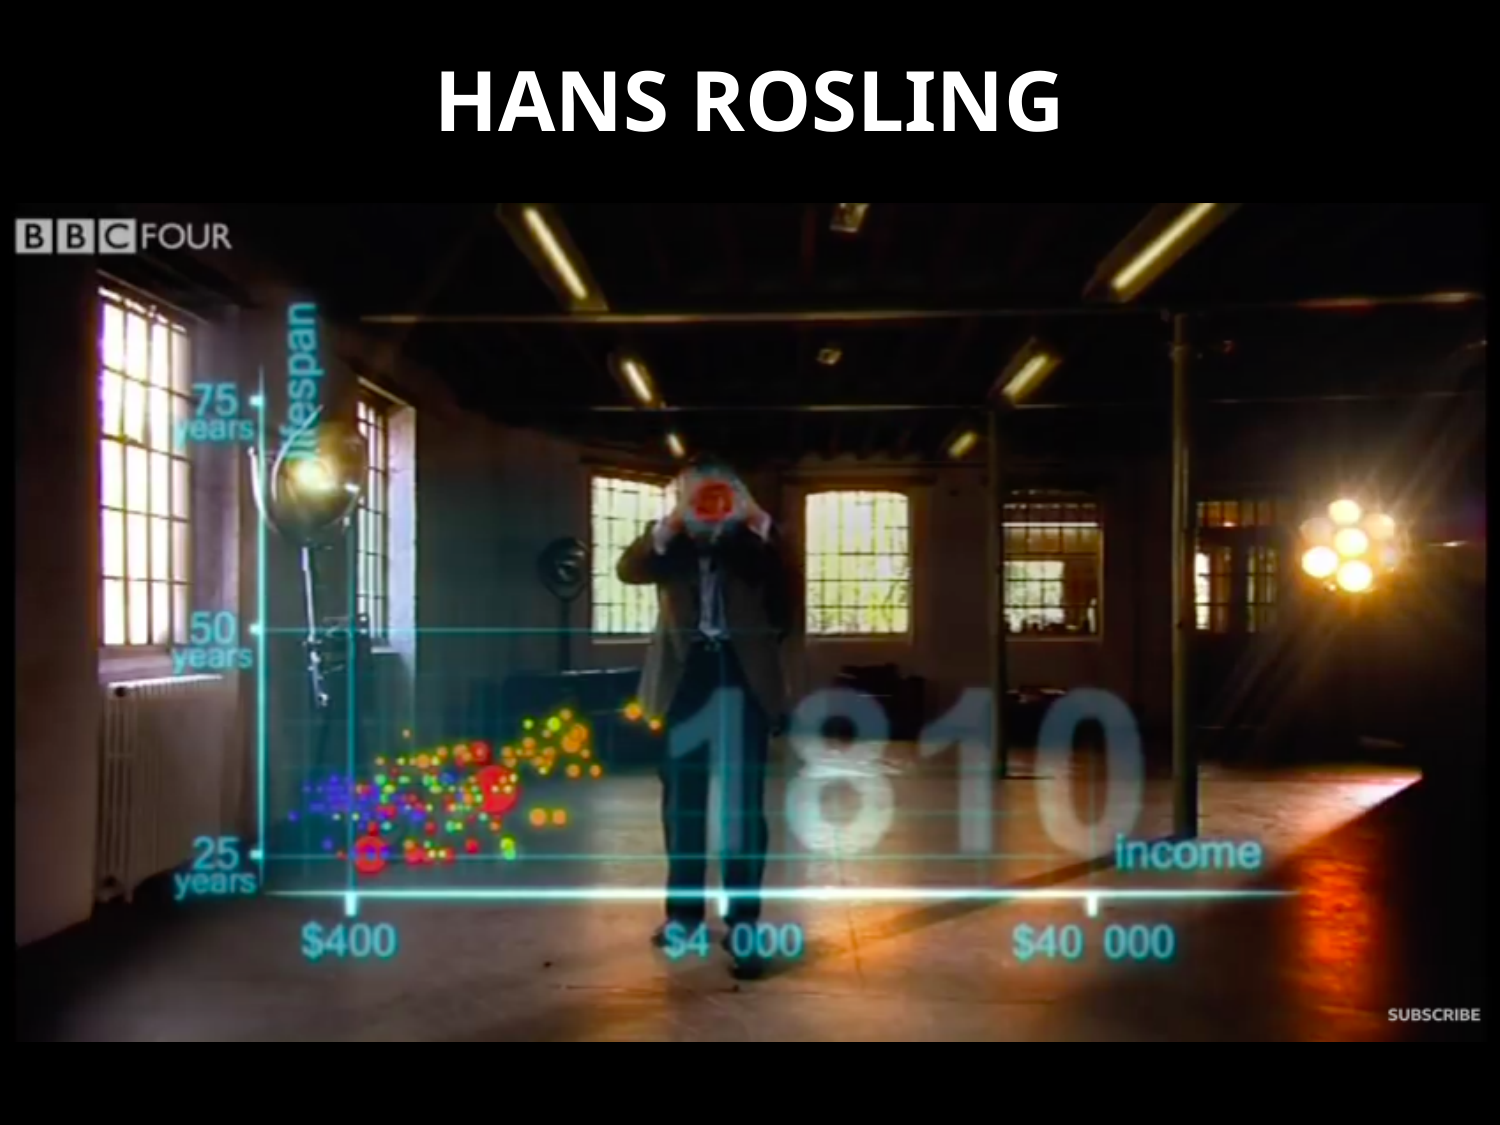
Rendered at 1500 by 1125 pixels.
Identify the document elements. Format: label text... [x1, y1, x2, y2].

title Hans rosling [97, 40, 1403, 202]
picture [0, 203, 1500, 1042]
